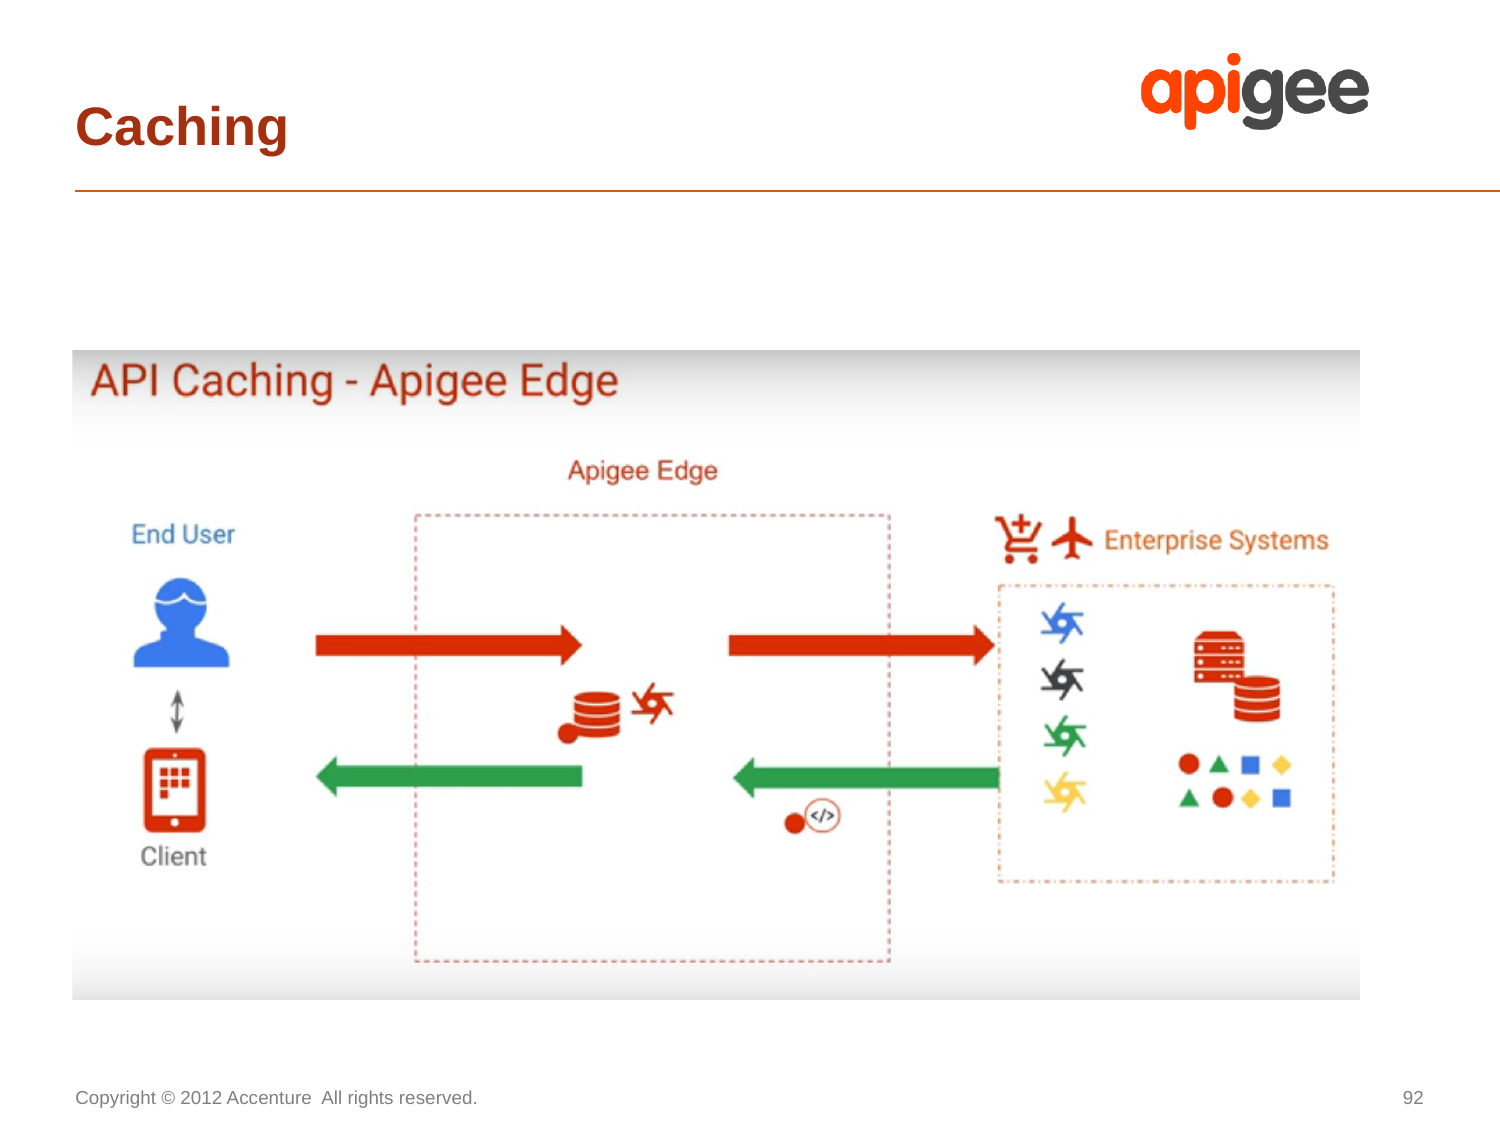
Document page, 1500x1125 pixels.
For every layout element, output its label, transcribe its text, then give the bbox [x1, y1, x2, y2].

picture [72, 349, 1361, 1001]
title Caching [75, 27, 1422, 157]
